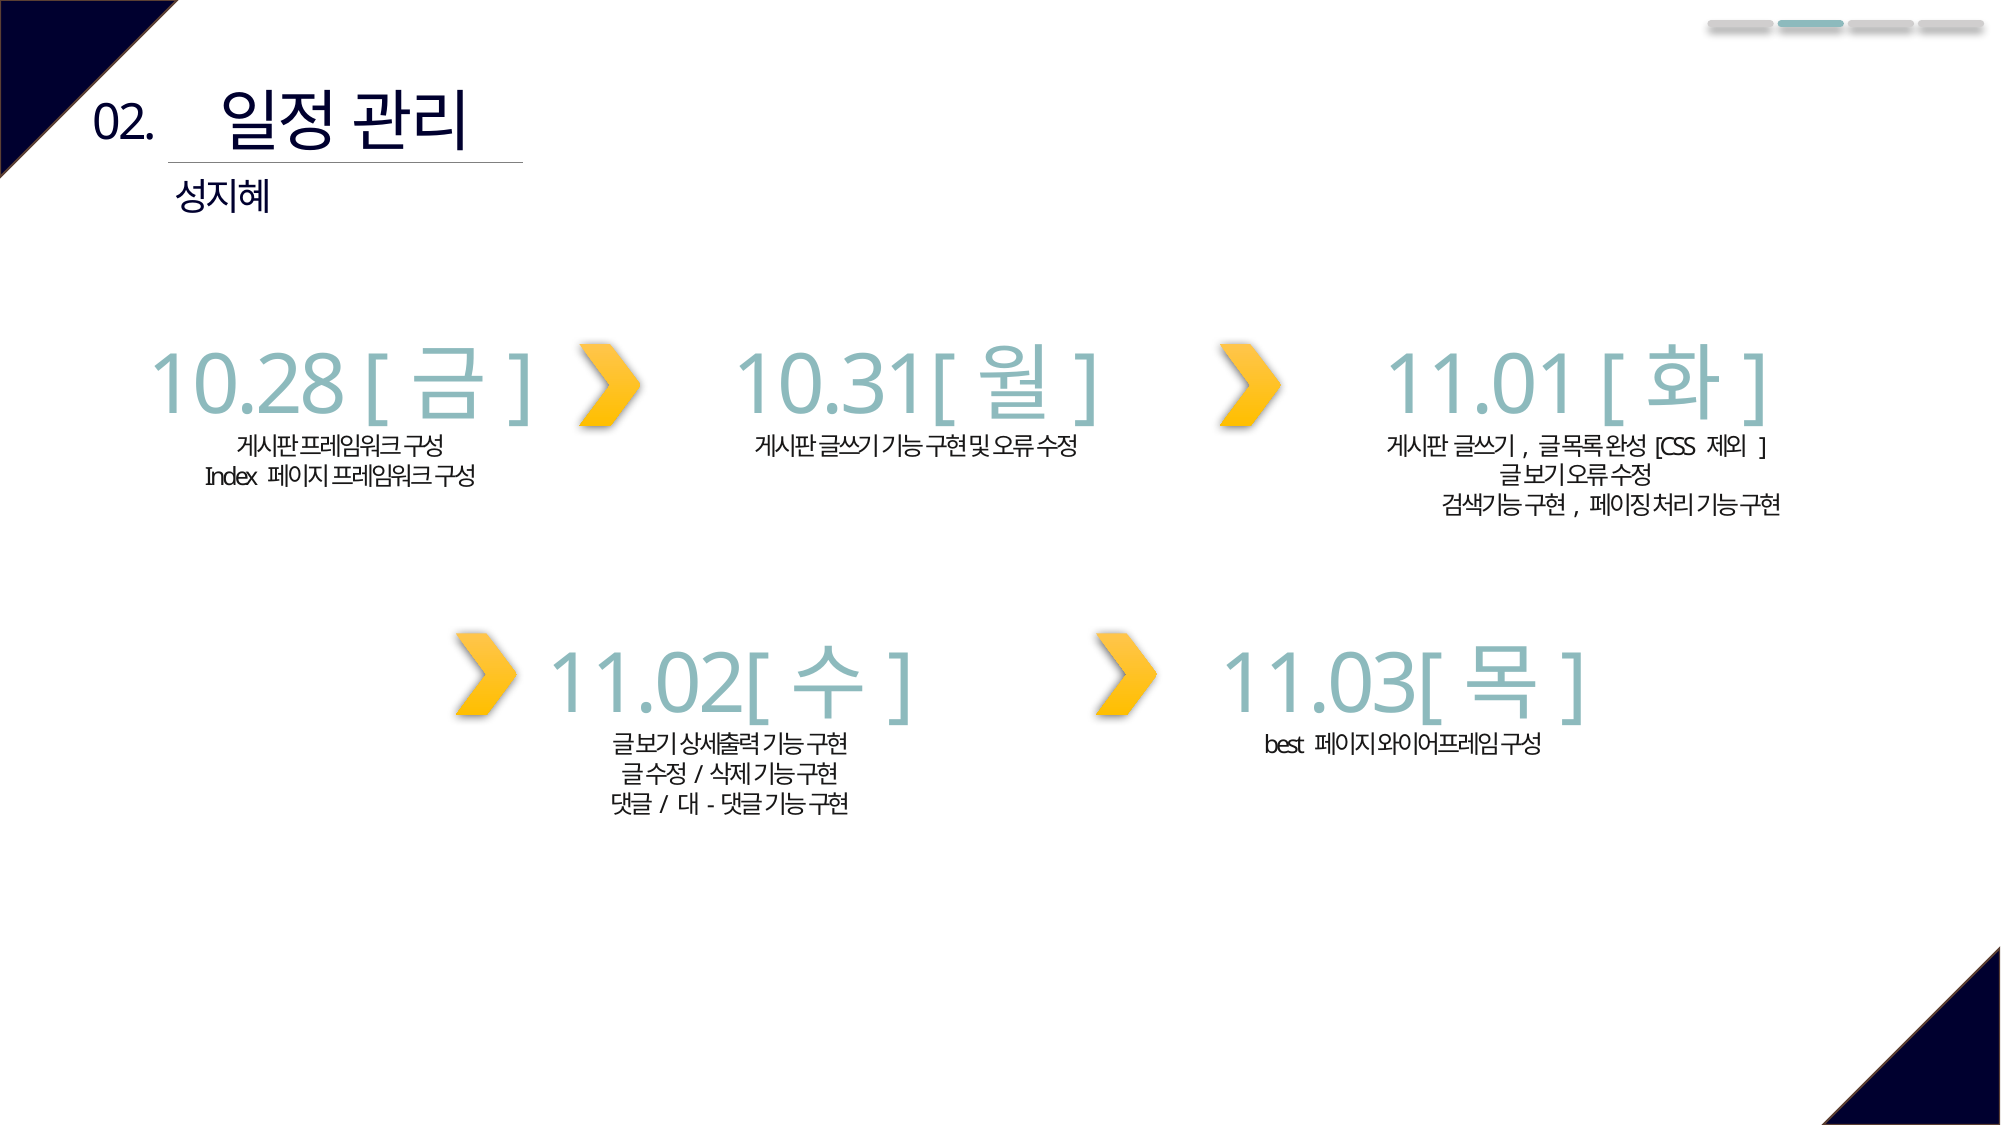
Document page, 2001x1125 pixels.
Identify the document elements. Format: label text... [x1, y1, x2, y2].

text_box 일정 관리 [204, 163, 487, 167]
text_box 11.03[목] best 페이지 와이어프레임 구성 [1204, 621, 1603, 766]
text_box 11.02[수] 글 보기 상세출력 기능 구현 글 수정/삭제 기능 구현 댓글/ 대-댓글 기능 구현 [531, 621, 930, 826]
text_box [1095, 633, 1158, 716]
text_box 일정 관리 [204, 71, 487, 162]
text_box 성지혜 [159, 165, 287, 225]
text_box [1219, 344, 1281, 427]
text_box 02. [78, 81, 172, 157]
text_box 10.28 [금] 게시판 프레임워크 구성 Index 페이지 프레임워크 구성 [133, 322, 550, 498]
text_box [579, 344, 641, 427]
text_box 10.31[월] 게시판 글쓰기 기능 구현 및 오류 수정 [718, 322, 1116, 468]
text_box 11.01 [화] 게시판 글쓰기, 글 목록 완성[CSS 제외 ] 글 보기 오류 수정 검색기능 구현, 페이징 처리 기능 구현 [1355, 322, 1798, 528]
text_box [455, 633, 517, 716]
